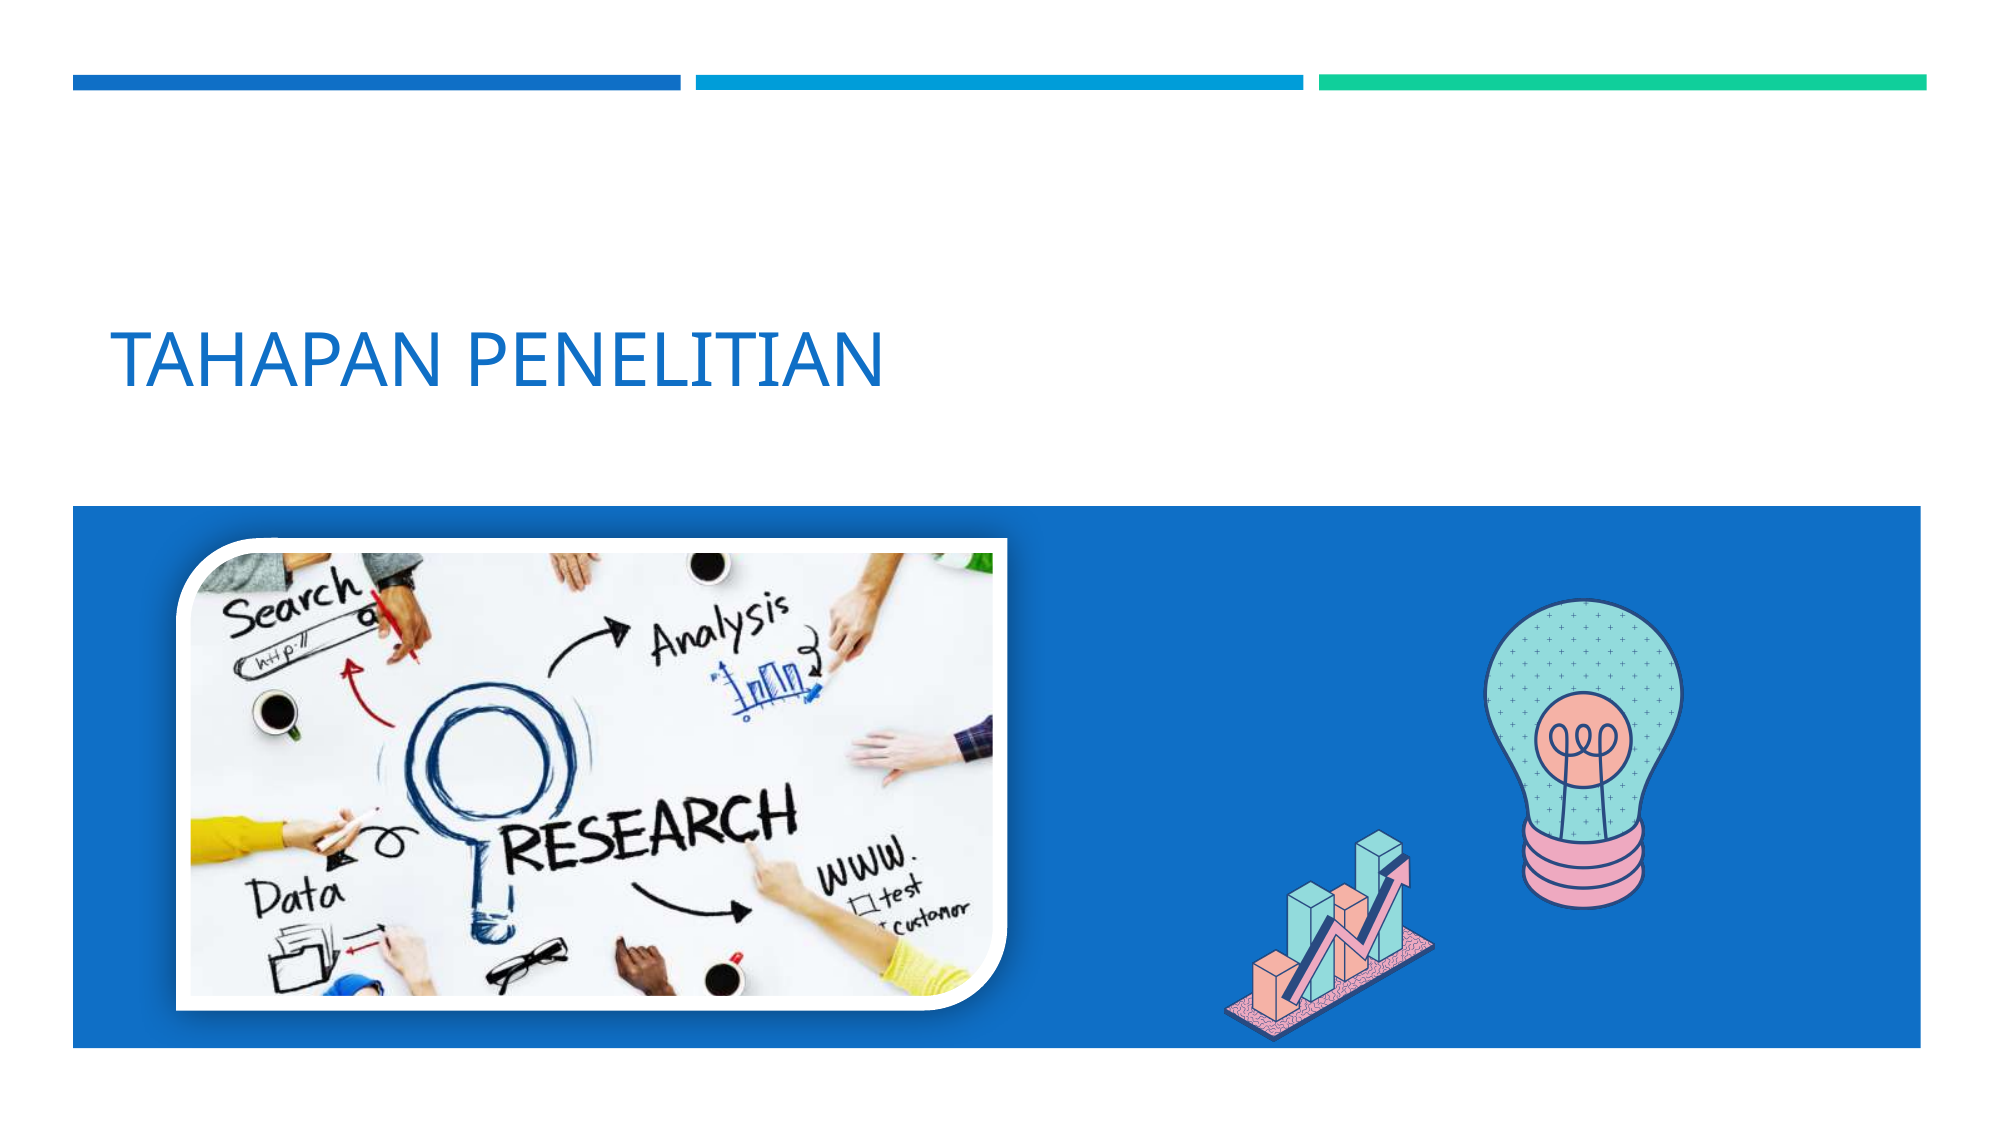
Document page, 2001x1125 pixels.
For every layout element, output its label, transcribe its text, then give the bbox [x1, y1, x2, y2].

picture [1482, 598, 1685, 911]
title TAHAPAN PENELITIAN [95, 167, 1899, 410]
picture [183, 545, 1001, 1004]
picture [1224, 829, 1436, 1042]
